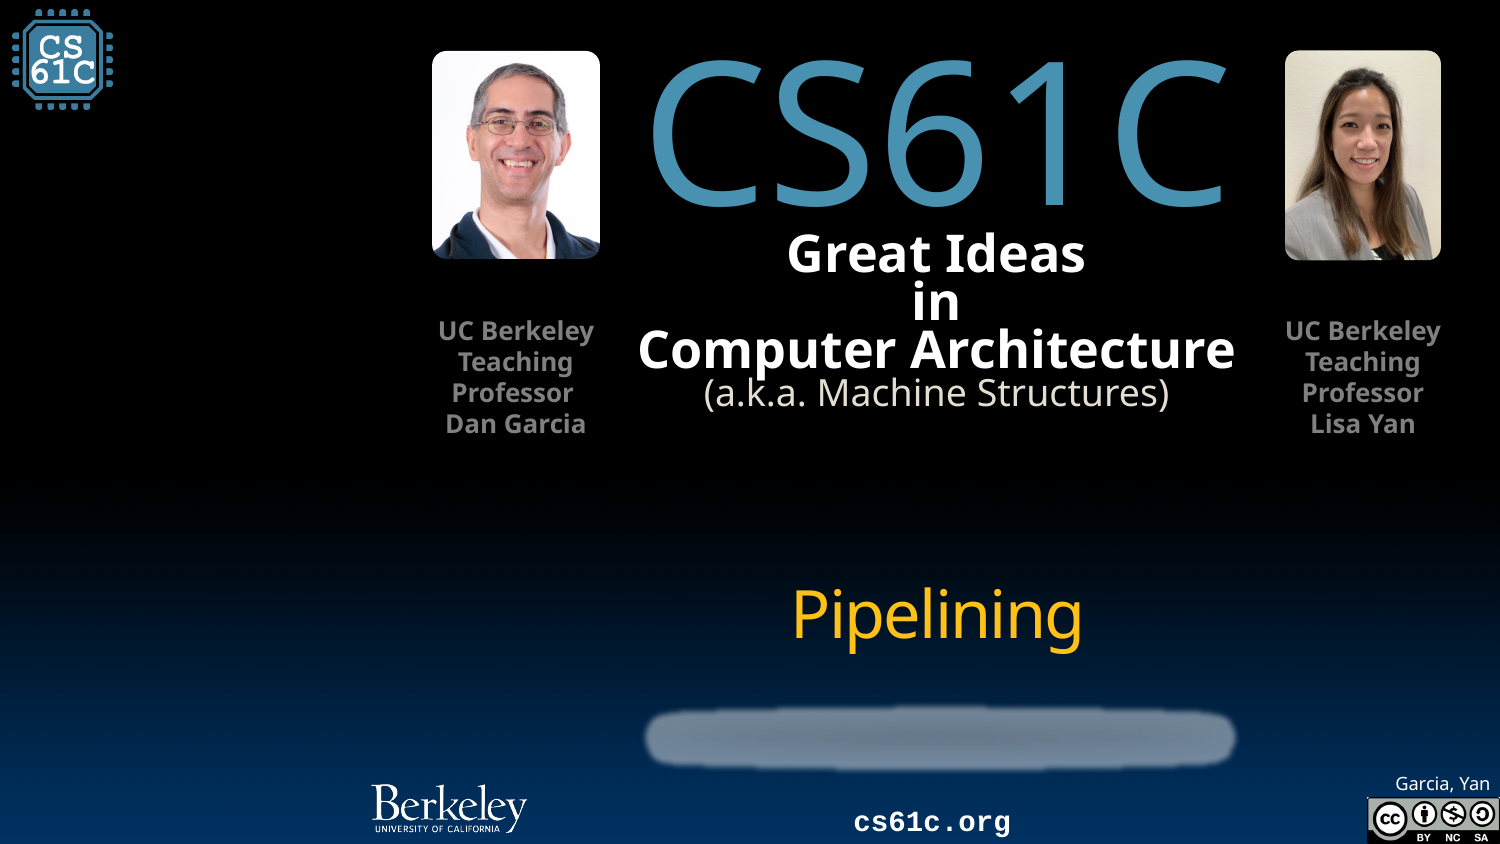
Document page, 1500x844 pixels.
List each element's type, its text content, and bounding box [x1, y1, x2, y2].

picture [0, 0, 1500, 844]
title Pipelining [457, 561, 1420, 655]
